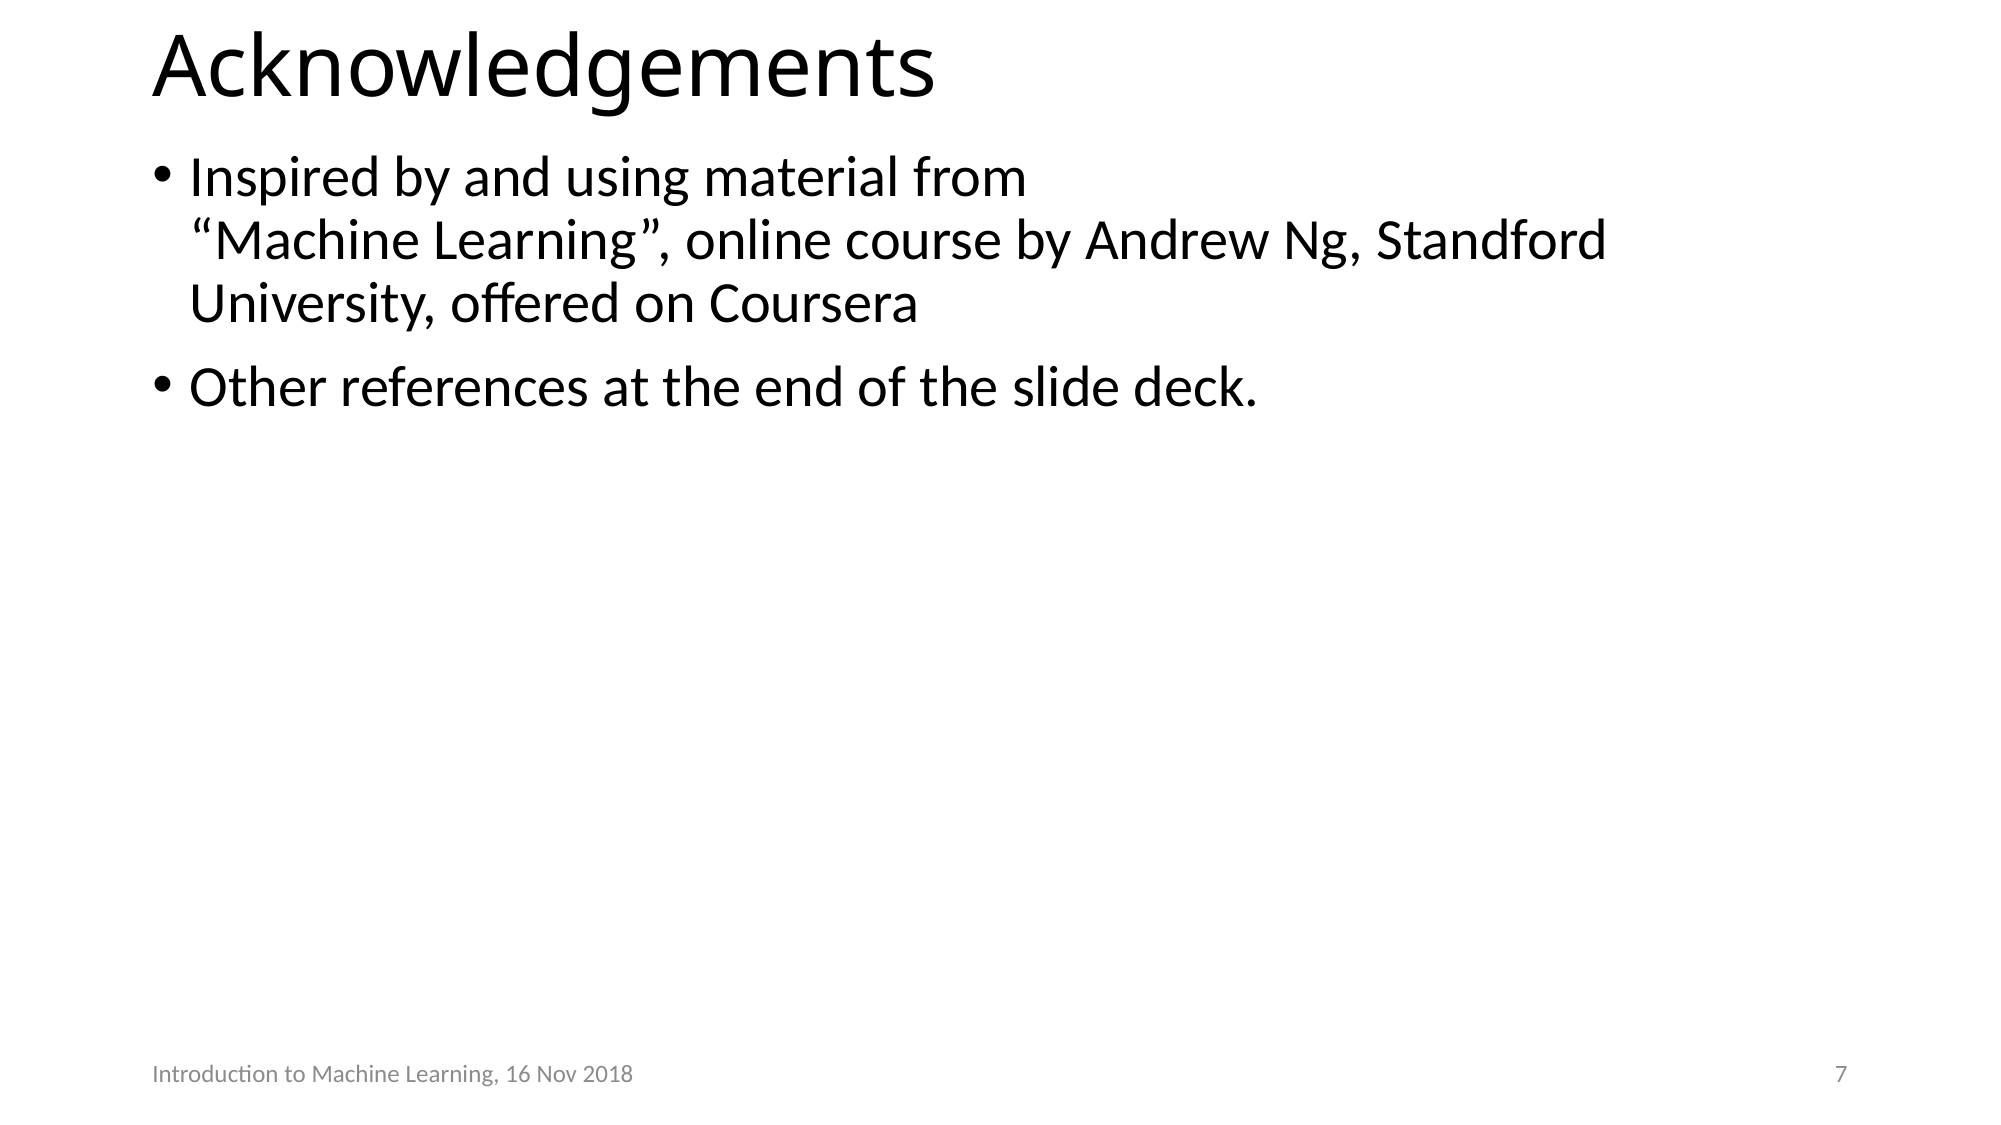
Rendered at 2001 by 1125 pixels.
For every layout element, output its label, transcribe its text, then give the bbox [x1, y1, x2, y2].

slide_number 7 [1412, 1042, 1863, 1103]
title Acknowledgements [137, 15, 1863, 124]
list Inspired by and using material from “Machine Learning”, online course by Andrew Ng, Standford University, offered on Coursera Other references at the end of the slide deck. [137, 138, 1863, 1014]
footer Introduction to Machine Learning, 16 Nov 2018 [137, 1042, 813, 1103]
